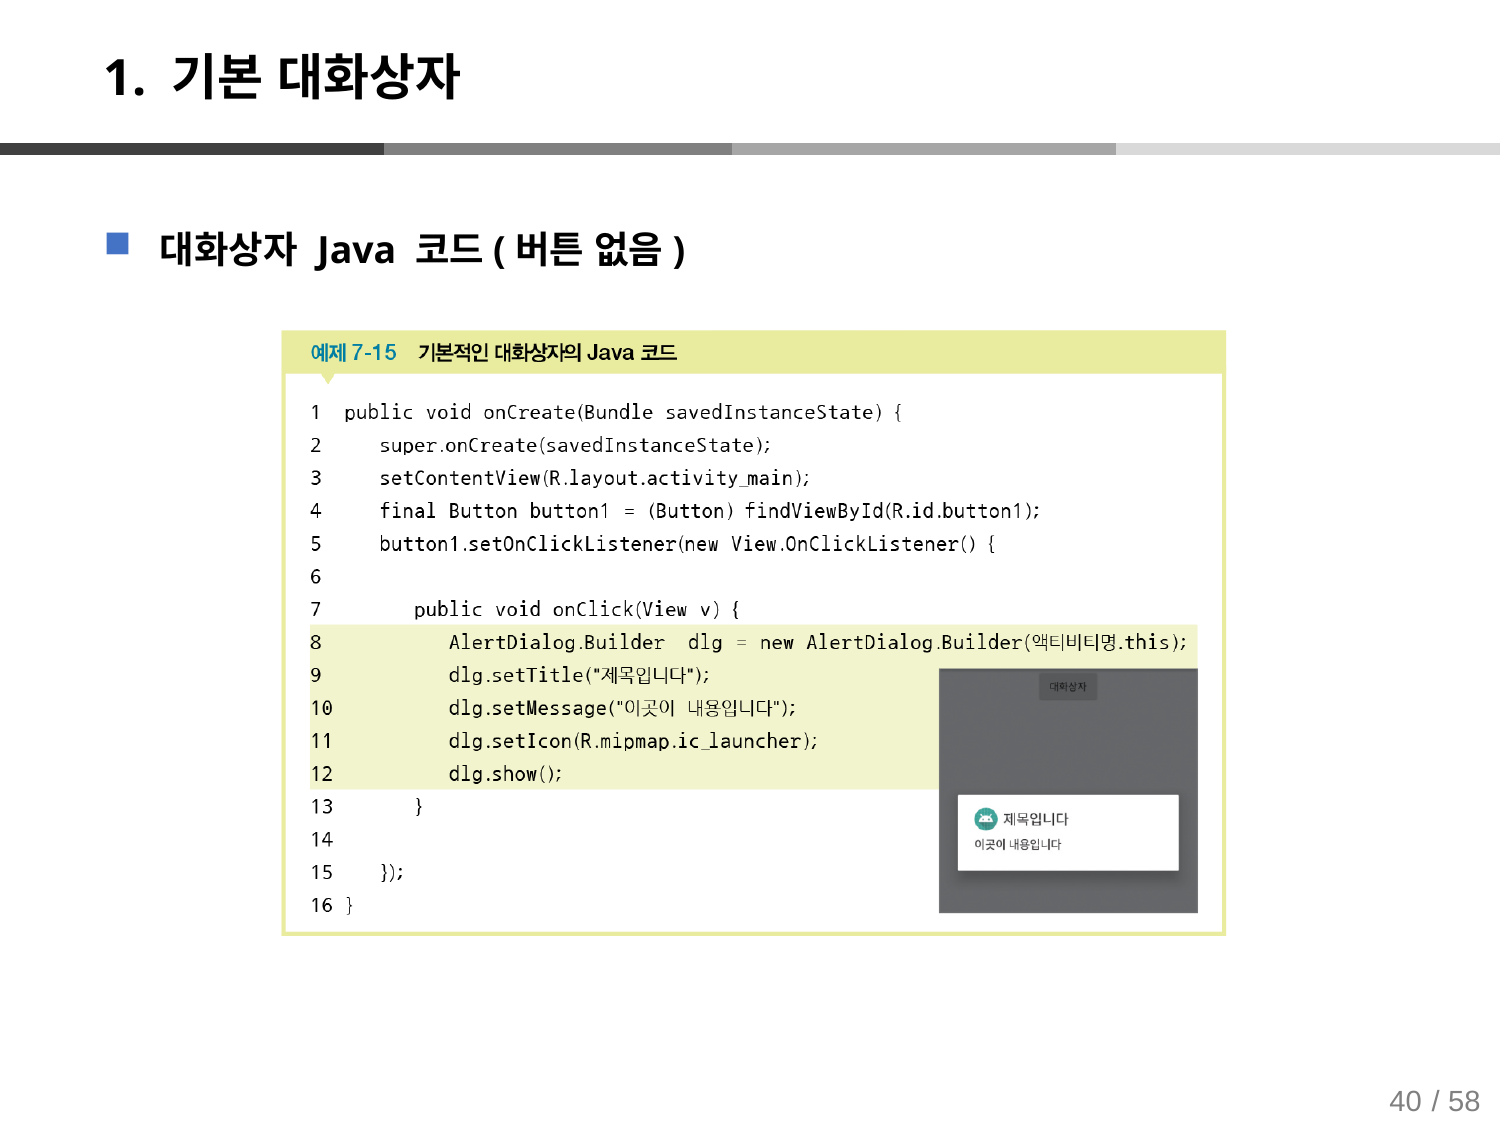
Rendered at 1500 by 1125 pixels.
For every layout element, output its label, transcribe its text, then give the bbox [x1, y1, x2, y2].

title 1. 기본 대화상자 [88, 30, 1211, 121]
list 대화상자 Java 코드(버튼 없음) [88, 196, 1436, 1083]
picture [268, 321, 1231, 943]
